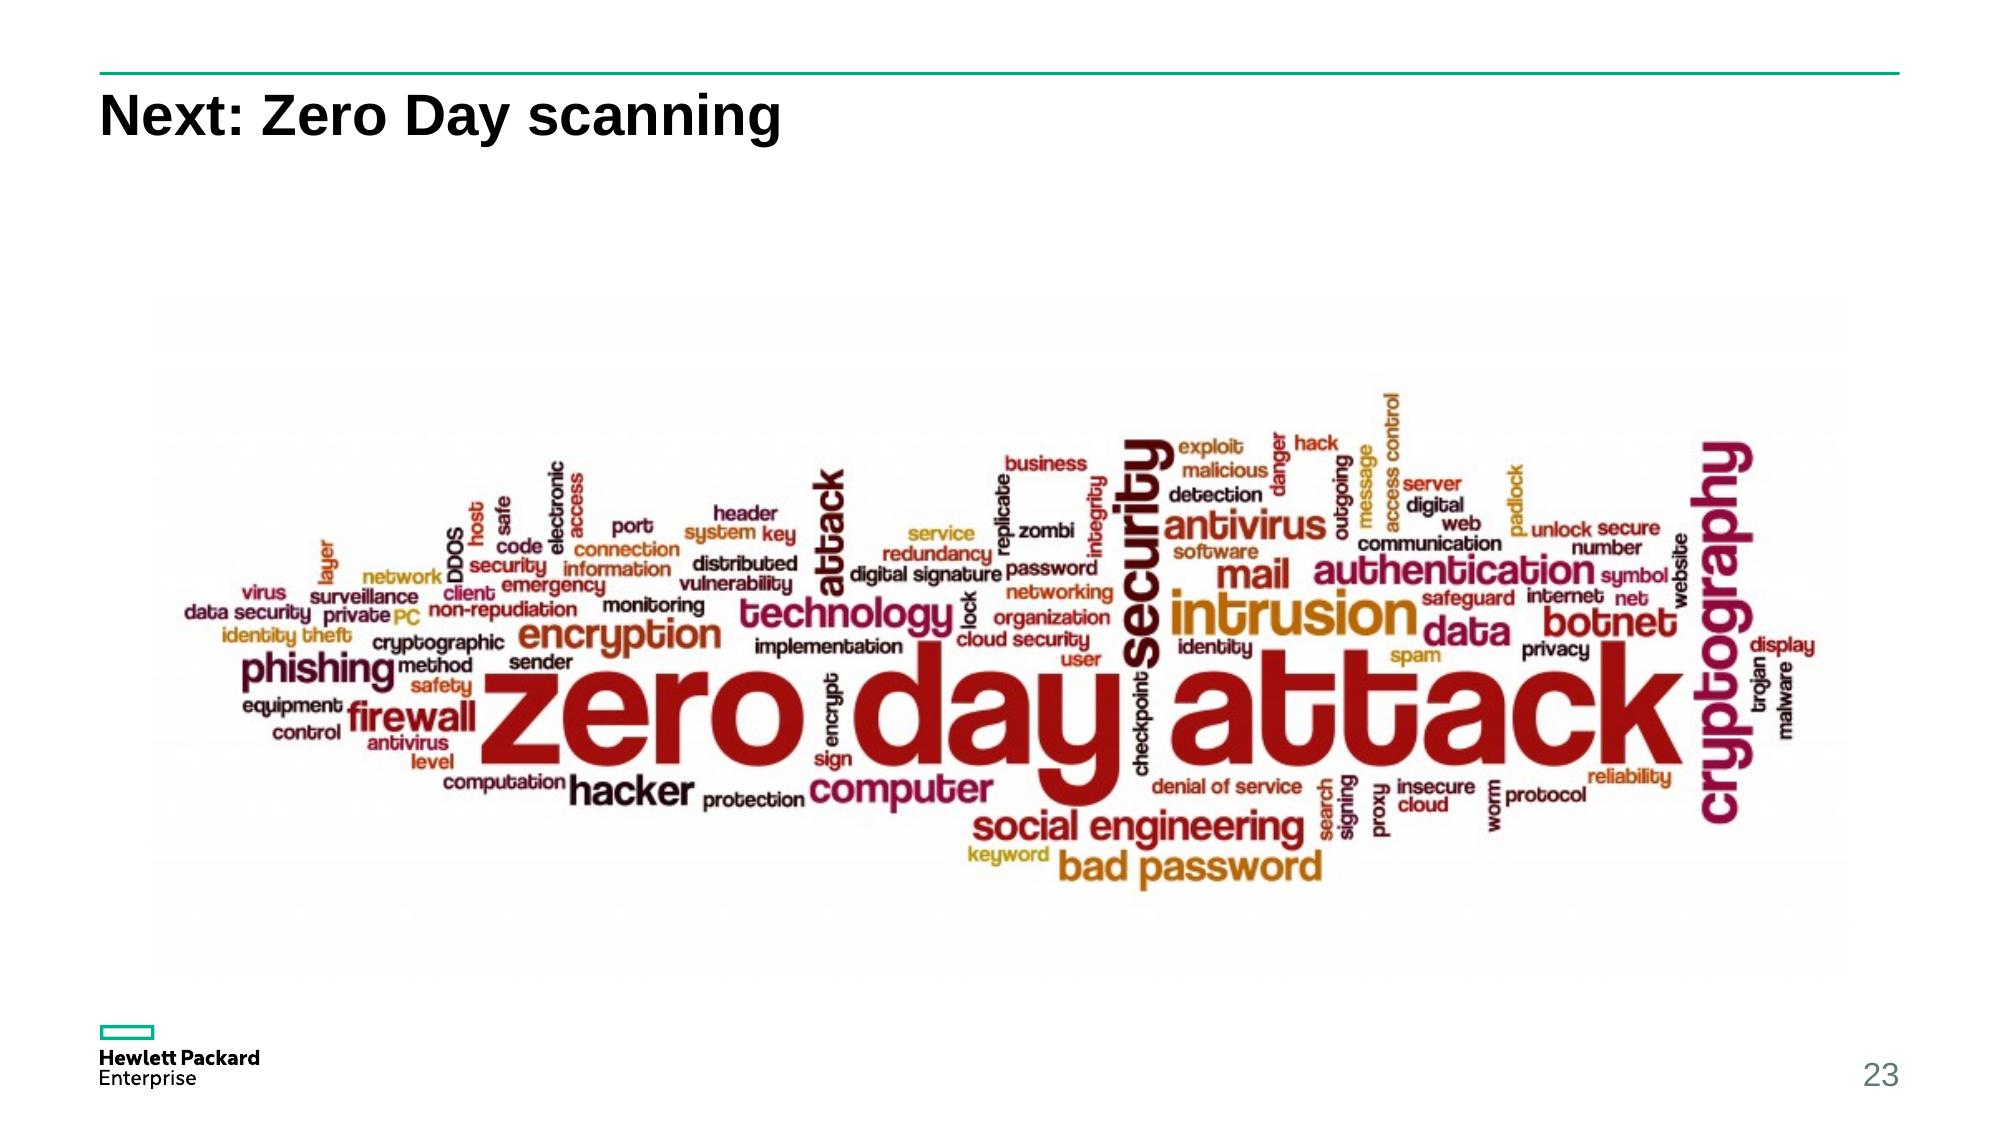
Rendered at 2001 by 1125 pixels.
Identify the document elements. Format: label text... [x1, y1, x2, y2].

title Next: Zero Day scanning [99, 85, 1900, 225]
slide_number 23 [1812, 1054, 1900, 1093]
picture [150, 297, 1850, 983]
